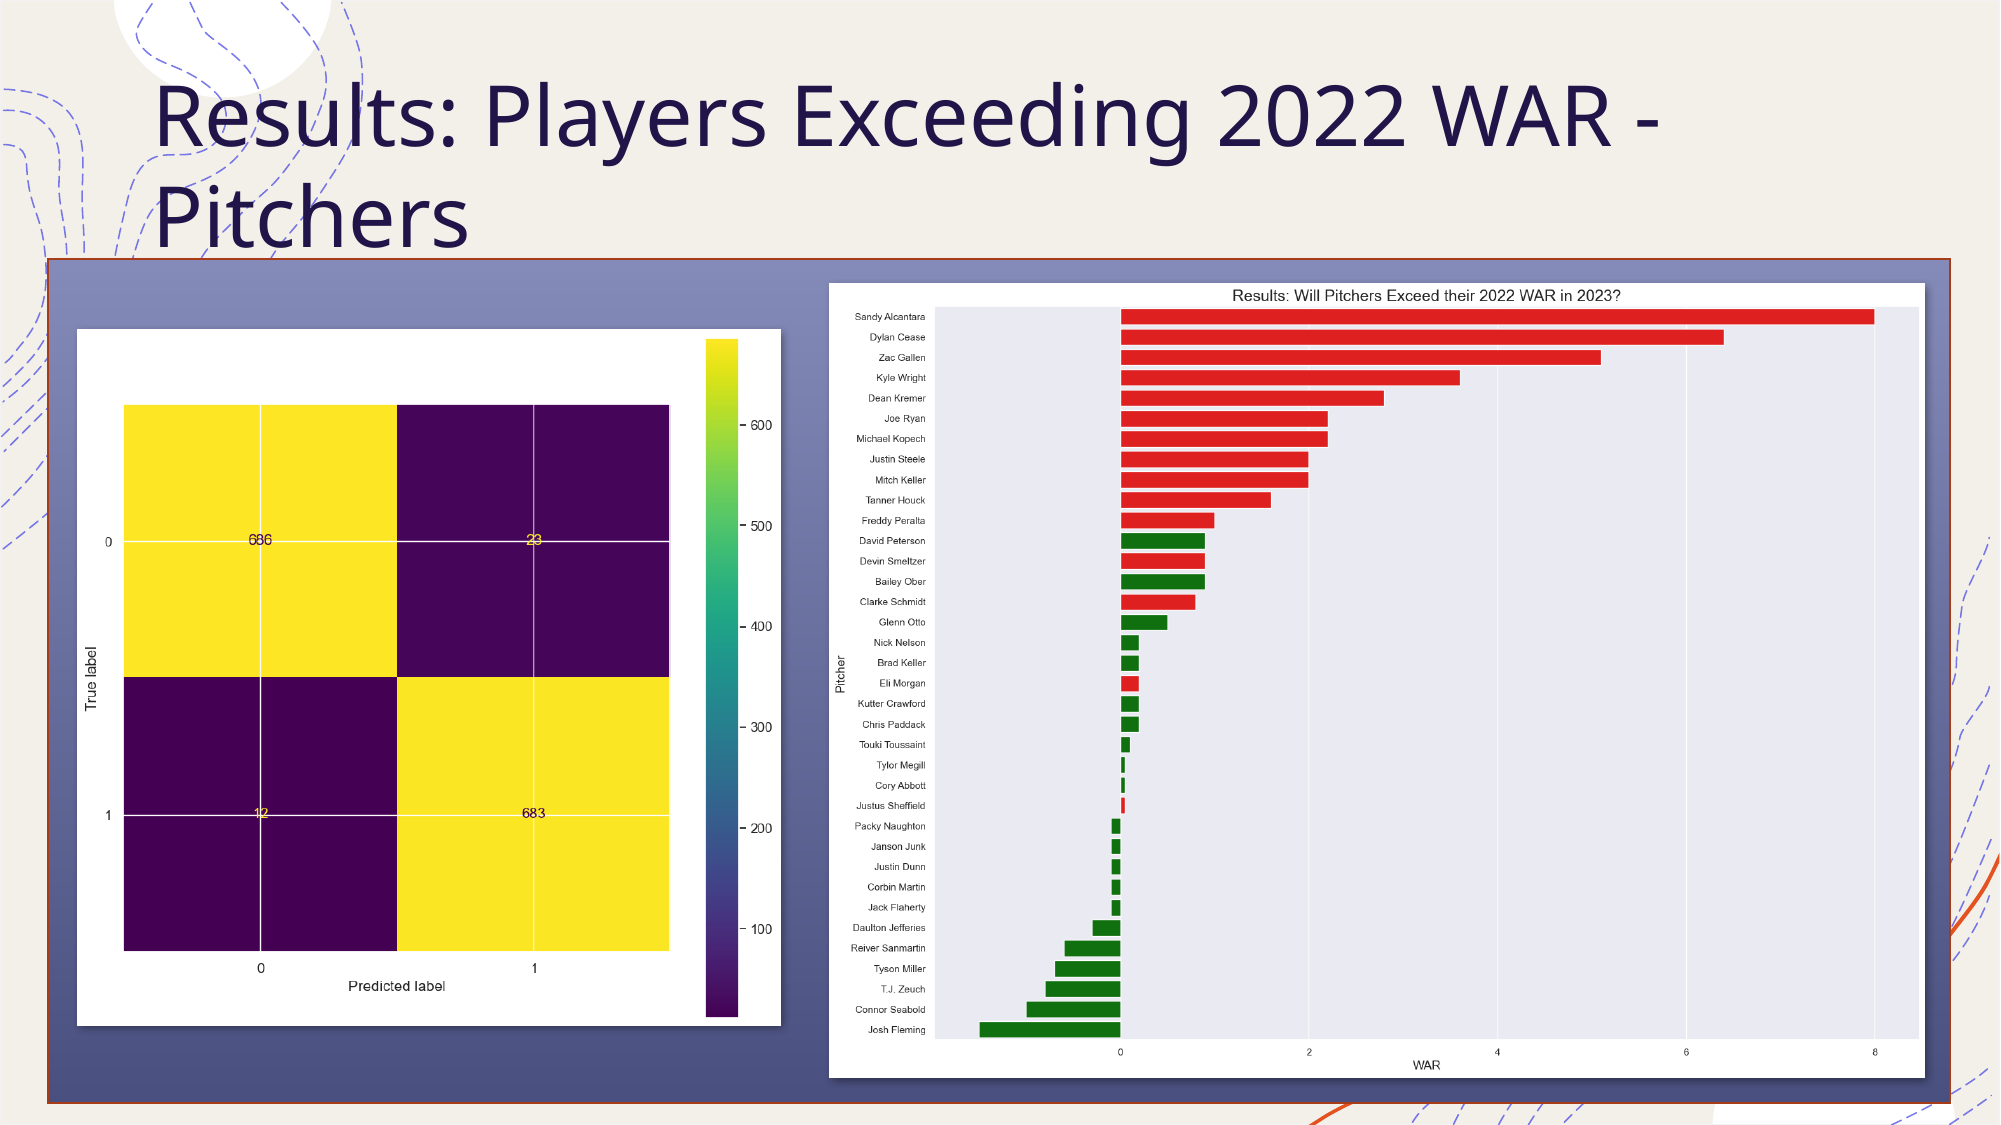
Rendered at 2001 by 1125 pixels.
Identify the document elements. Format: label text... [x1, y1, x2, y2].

picture [77, 329, 781, 1026]
picture [829, 283, 1925, 1078]
title Results: Players Exceeding 2022 WAR - Pitchers [137, 54, 1863, 273]
text_box [47, 258, 1951, 1104]
